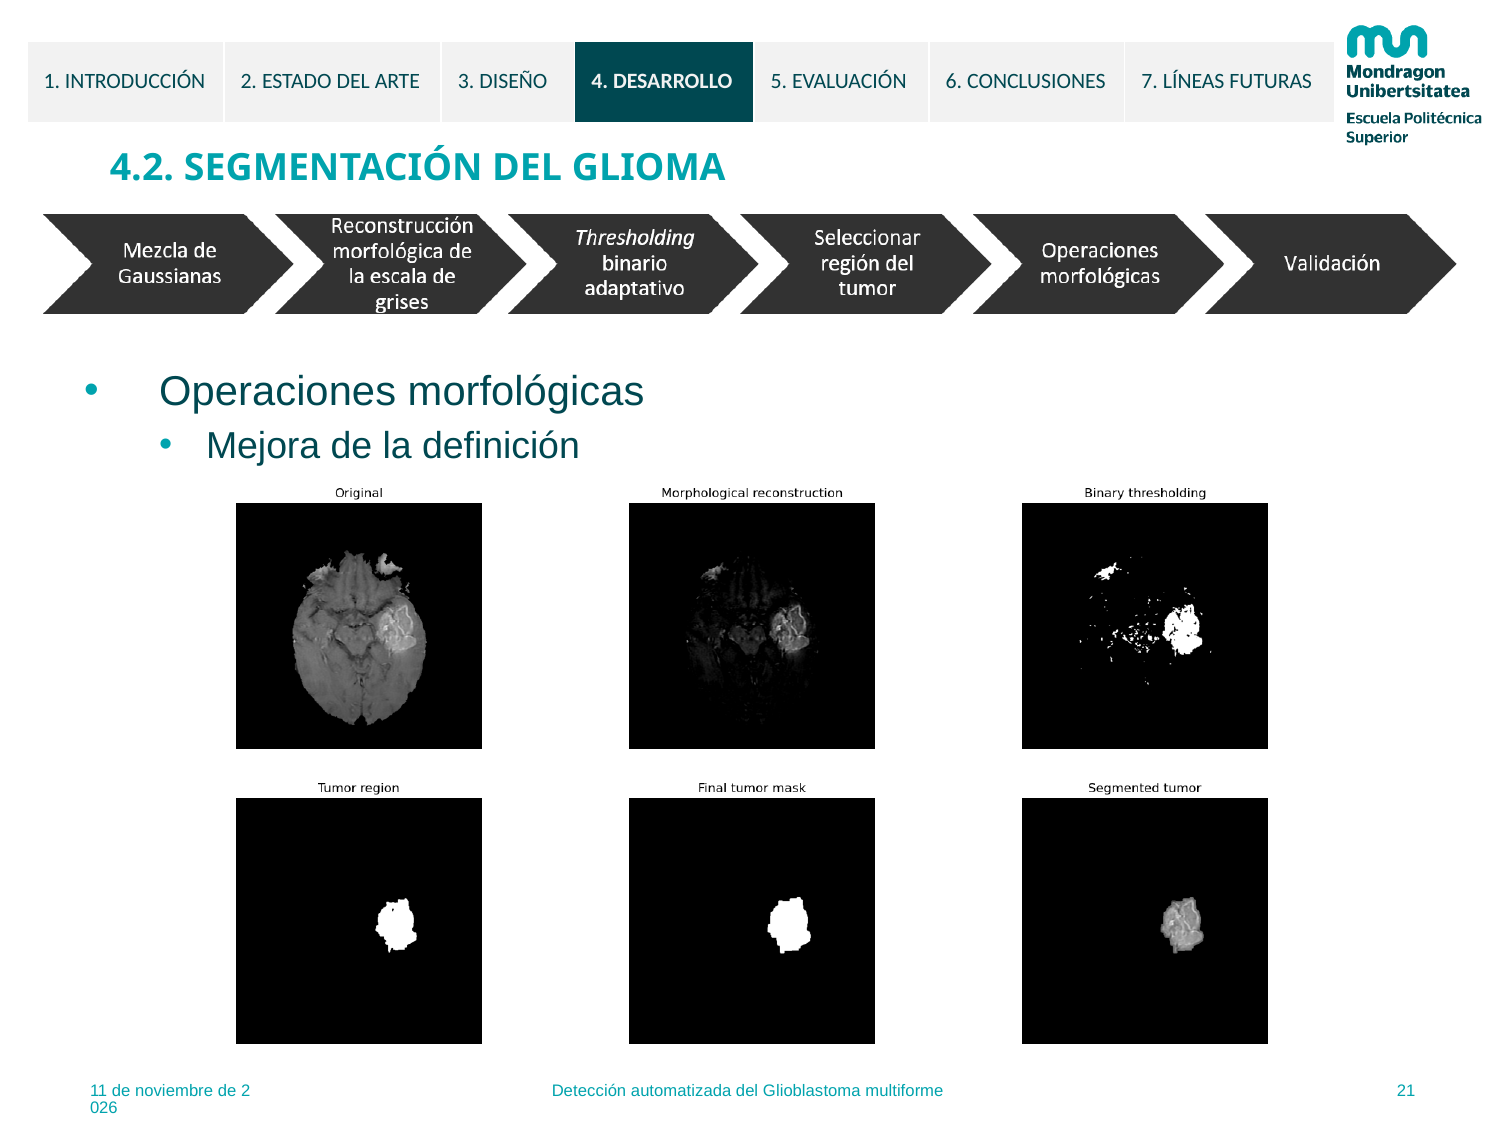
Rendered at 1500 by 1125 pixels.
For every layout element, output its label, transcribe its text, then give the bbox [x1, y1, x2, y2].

footer Detección automatizada del Glioblastoma multiforme [356, 1059, 1140, 1120]
picture [1320, 0, 1500, 170]
table_header 7. LÍNEAS FUTURAS [1125, 42, 1334, 122]
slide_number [75, 1059, 269, 1120]
picture [222, 484, 1278, 1050]
table_header 6. CONCLUSIONES [930, 42, 1124, 122]
table_header 3. DISEÑO [442, 42, 574, 122]
table_header 2. ESTADO DEL ARTE [225, 42, 440, 122]
table_header 4. DESARROLLO [575, 42, 753, 122]
table_header 1. INTRODUCCIÓN [28, 42, 223, 122]
picture [37, 209, 1463, 319]
table_header 5. EVALUACIÓN [755, 42, 928, 122]
slide_number 21 [1238, 1059, 1431, 1120]
list Operaciones morfológicas Mejora de la definición [69, 356, 1295, 1125]
text_box 4.2. SEGMENTACIÓN DEL GLIOMA [94, 130, 1353, 201]
